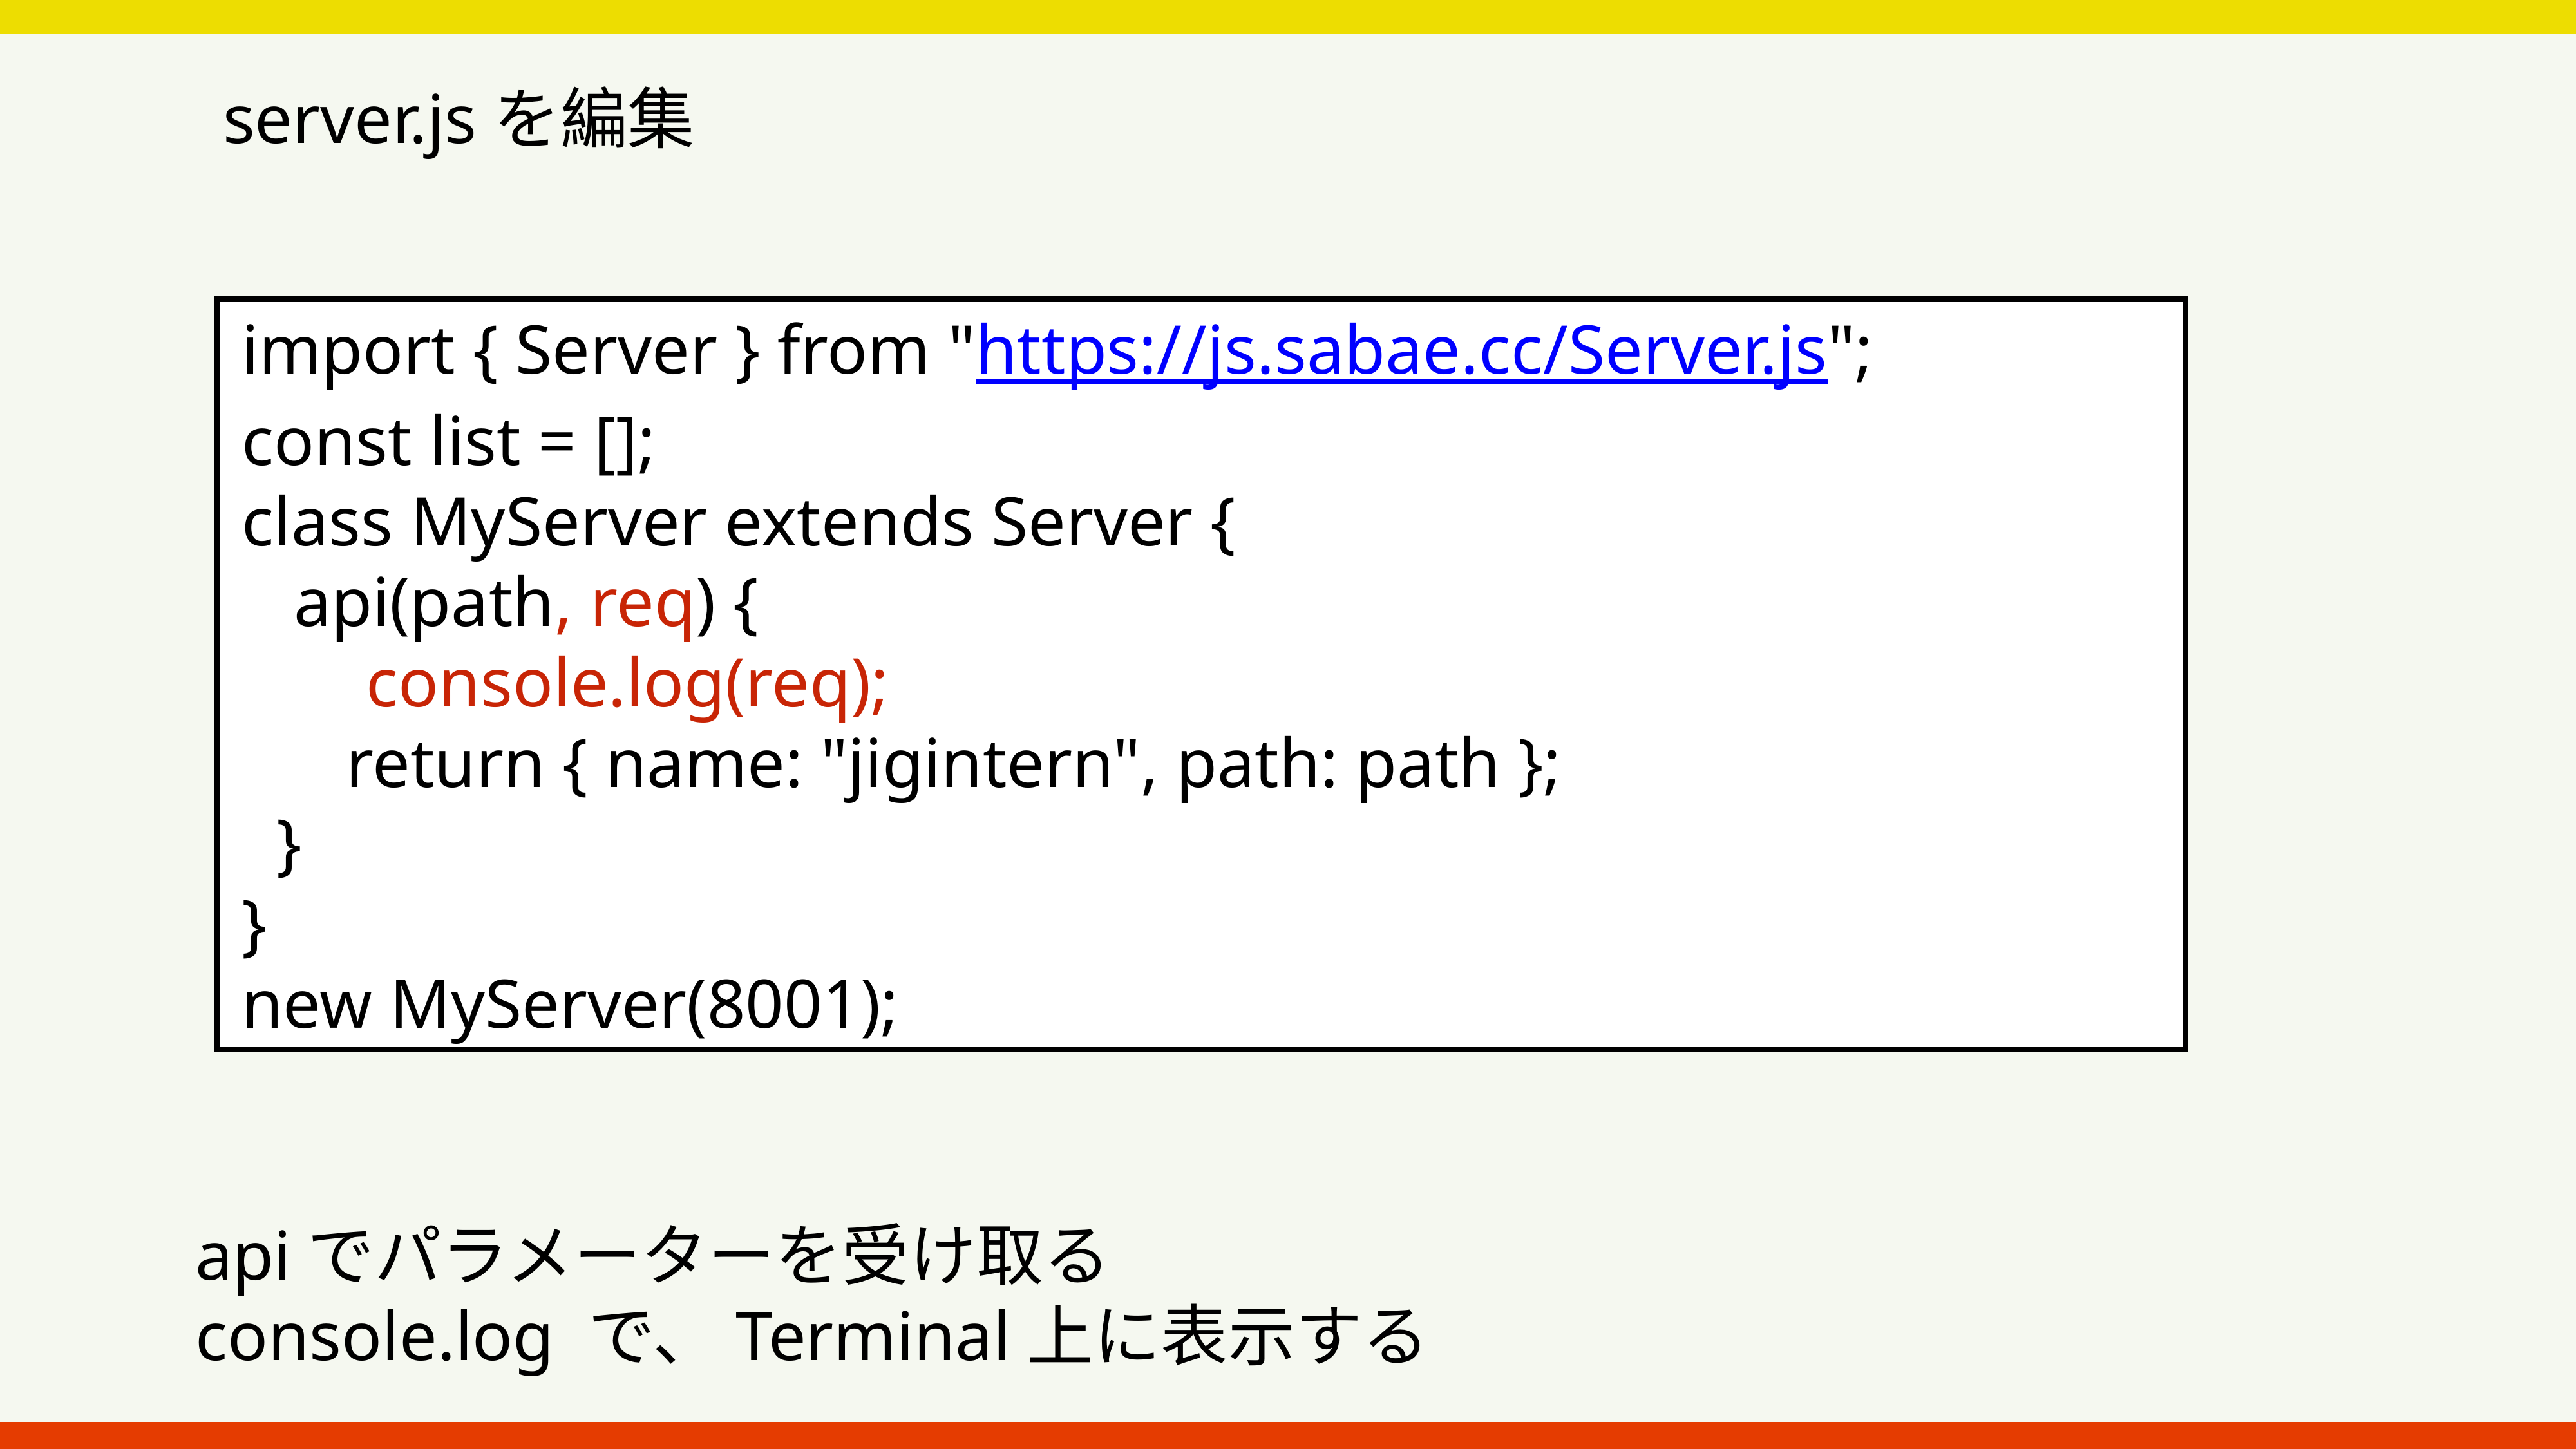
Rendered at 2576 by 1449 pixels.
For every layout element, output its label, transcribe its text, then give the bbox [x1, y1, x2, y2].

text_box import { Server } from "https://js.sabae.cc/Server.js"; const list = []; class MyServer extends Server { api(path, req) { console.log(req); return { name: "jigintern", path: path }; } } new MyServer(8001); [216, 299, 2186, 1050]
picture [0, 0, 2576, 34]
picture [0, 1422, 2576, 1449]
text_box apiでパラメーターを受け取る console.log で、Terminal上に表示する [187, 1205, 1437, 1381]
text_box server.jsを編集 [215, 69, 703, 165]
